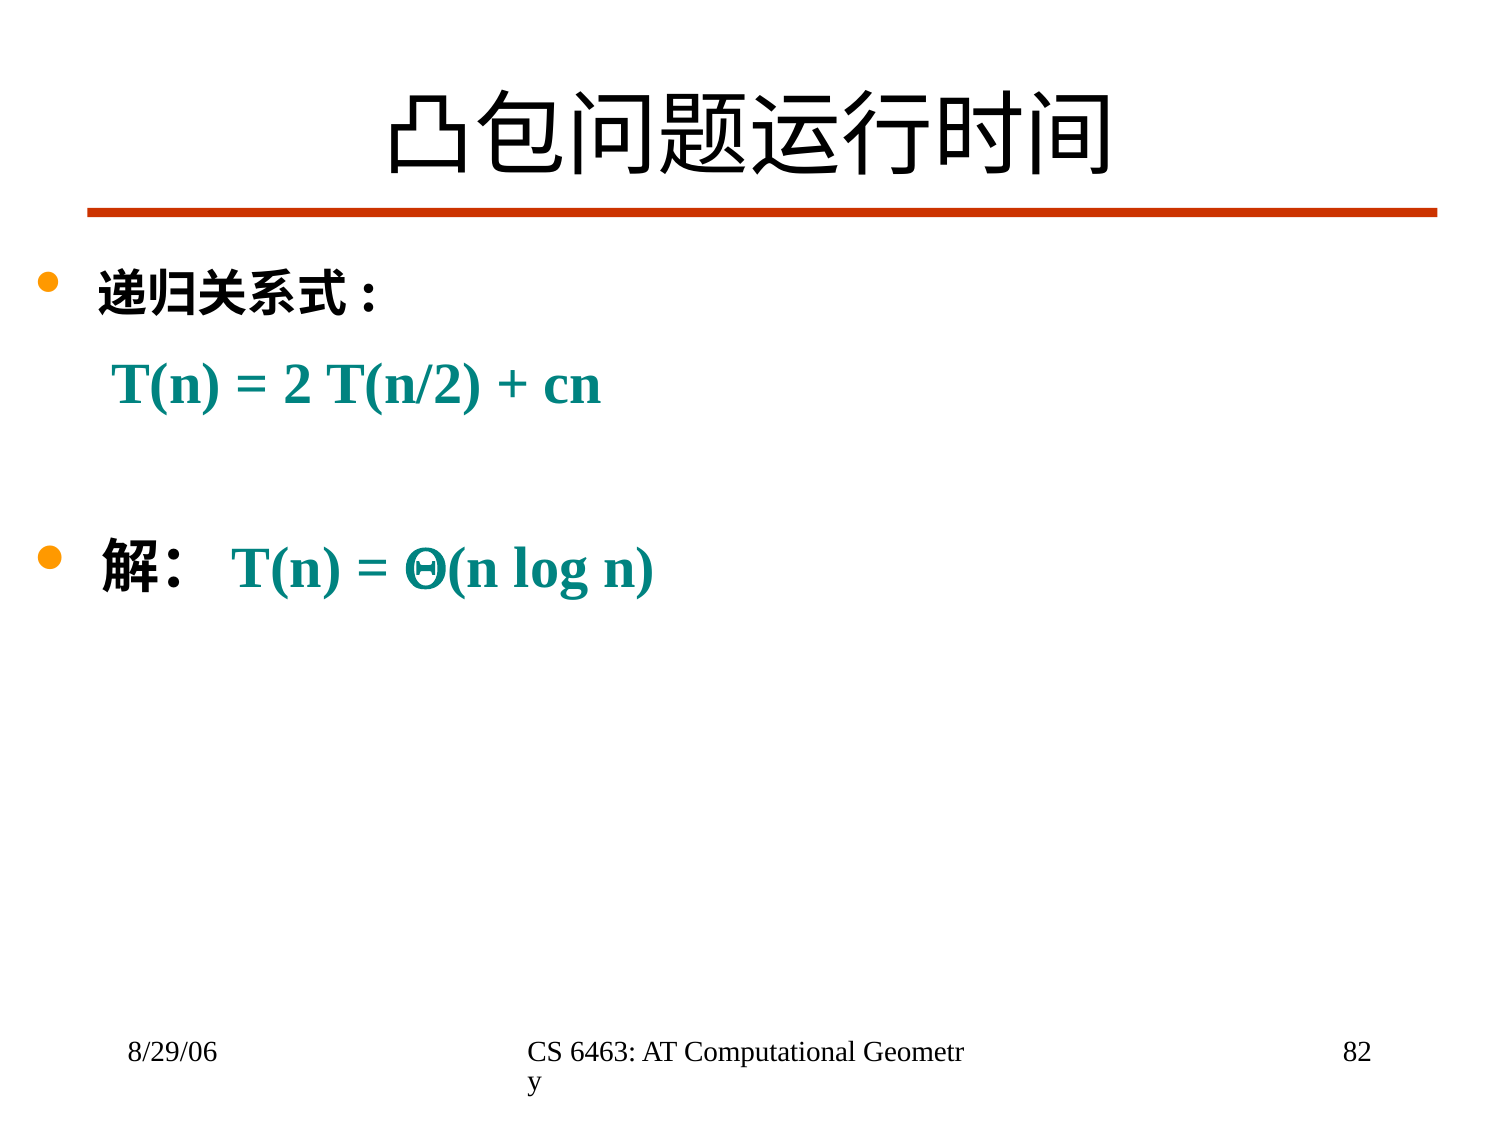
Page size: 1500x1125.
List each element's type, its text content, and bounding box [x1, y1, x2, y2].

slide_number 82 [1074, 1024, 1388, 1101]
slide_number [112, 1024, 426, 1101]
title 凸包问题运行时间 [112, 37, 1388, 225]
footer CS 6463: AT Computational Geometry [512, 1024, 988, 1101]
text_box 递归关系式: T(n) = 2 T(n/2) + cn 解：T(n) = (n log n) [24, 261, 814, 698]
